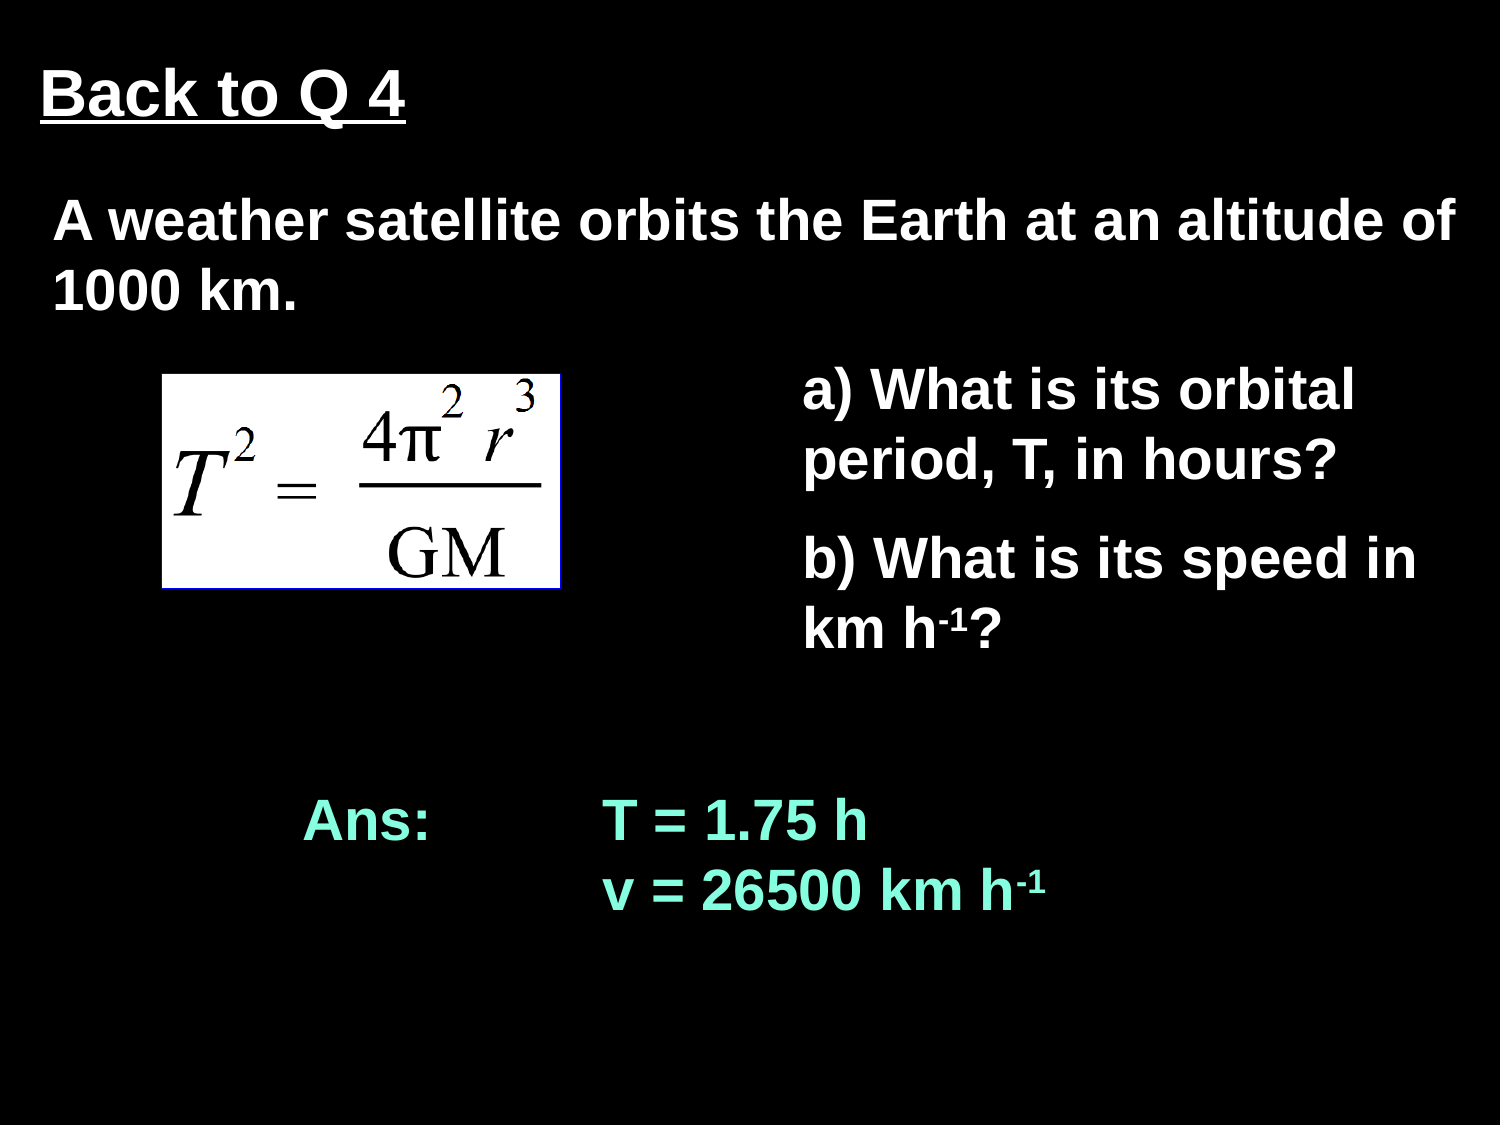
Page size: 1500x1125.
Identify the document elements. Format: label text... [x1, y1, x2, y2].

text_box Ans: T = 1.75 h v = 26500 km h-1 [287, 774, 1225, 930]
text_box A weather satellite orbits the Earth at an altitude of 1000 km. a) What is its orbital period, T, in hours? b) What is its speed in km h-1? [37, 174, 1475, 668]
text_box Back to Q 4 [24, 42, 1500, 138]
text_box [162, 374, 560, 588]
